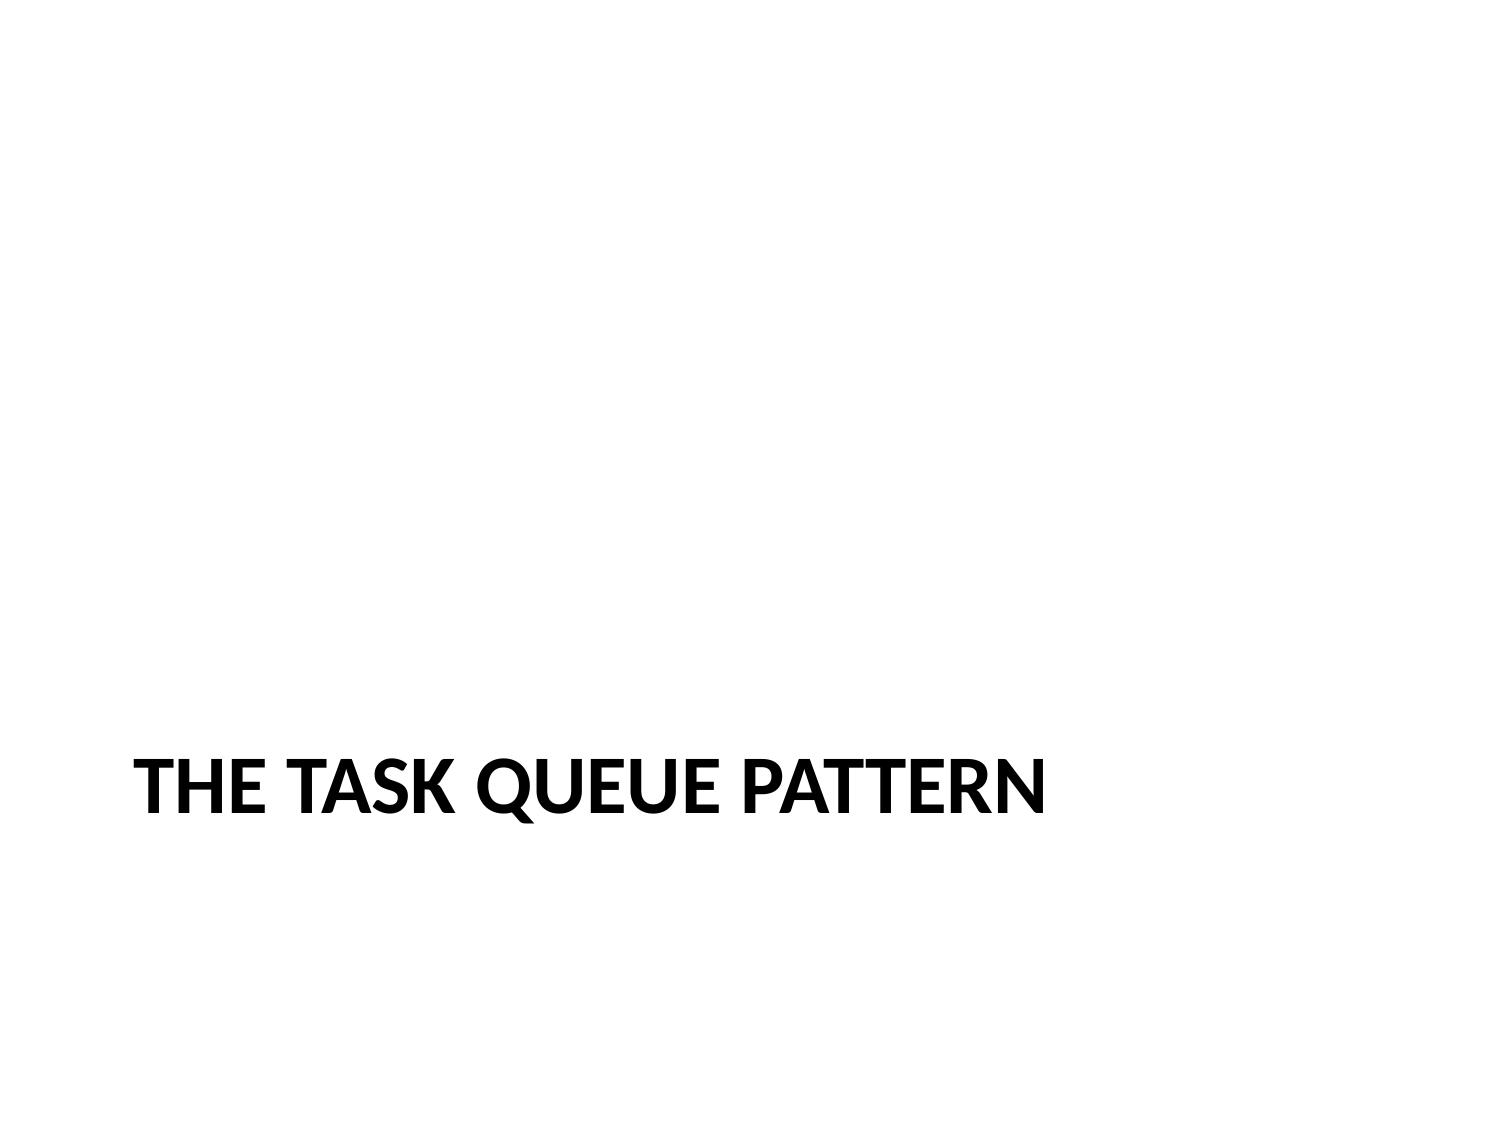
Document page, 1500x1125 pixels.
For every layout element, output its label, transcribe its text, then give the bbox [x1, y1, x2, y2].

title The Task Queue Pattern [118, 722, 1394, 947]
